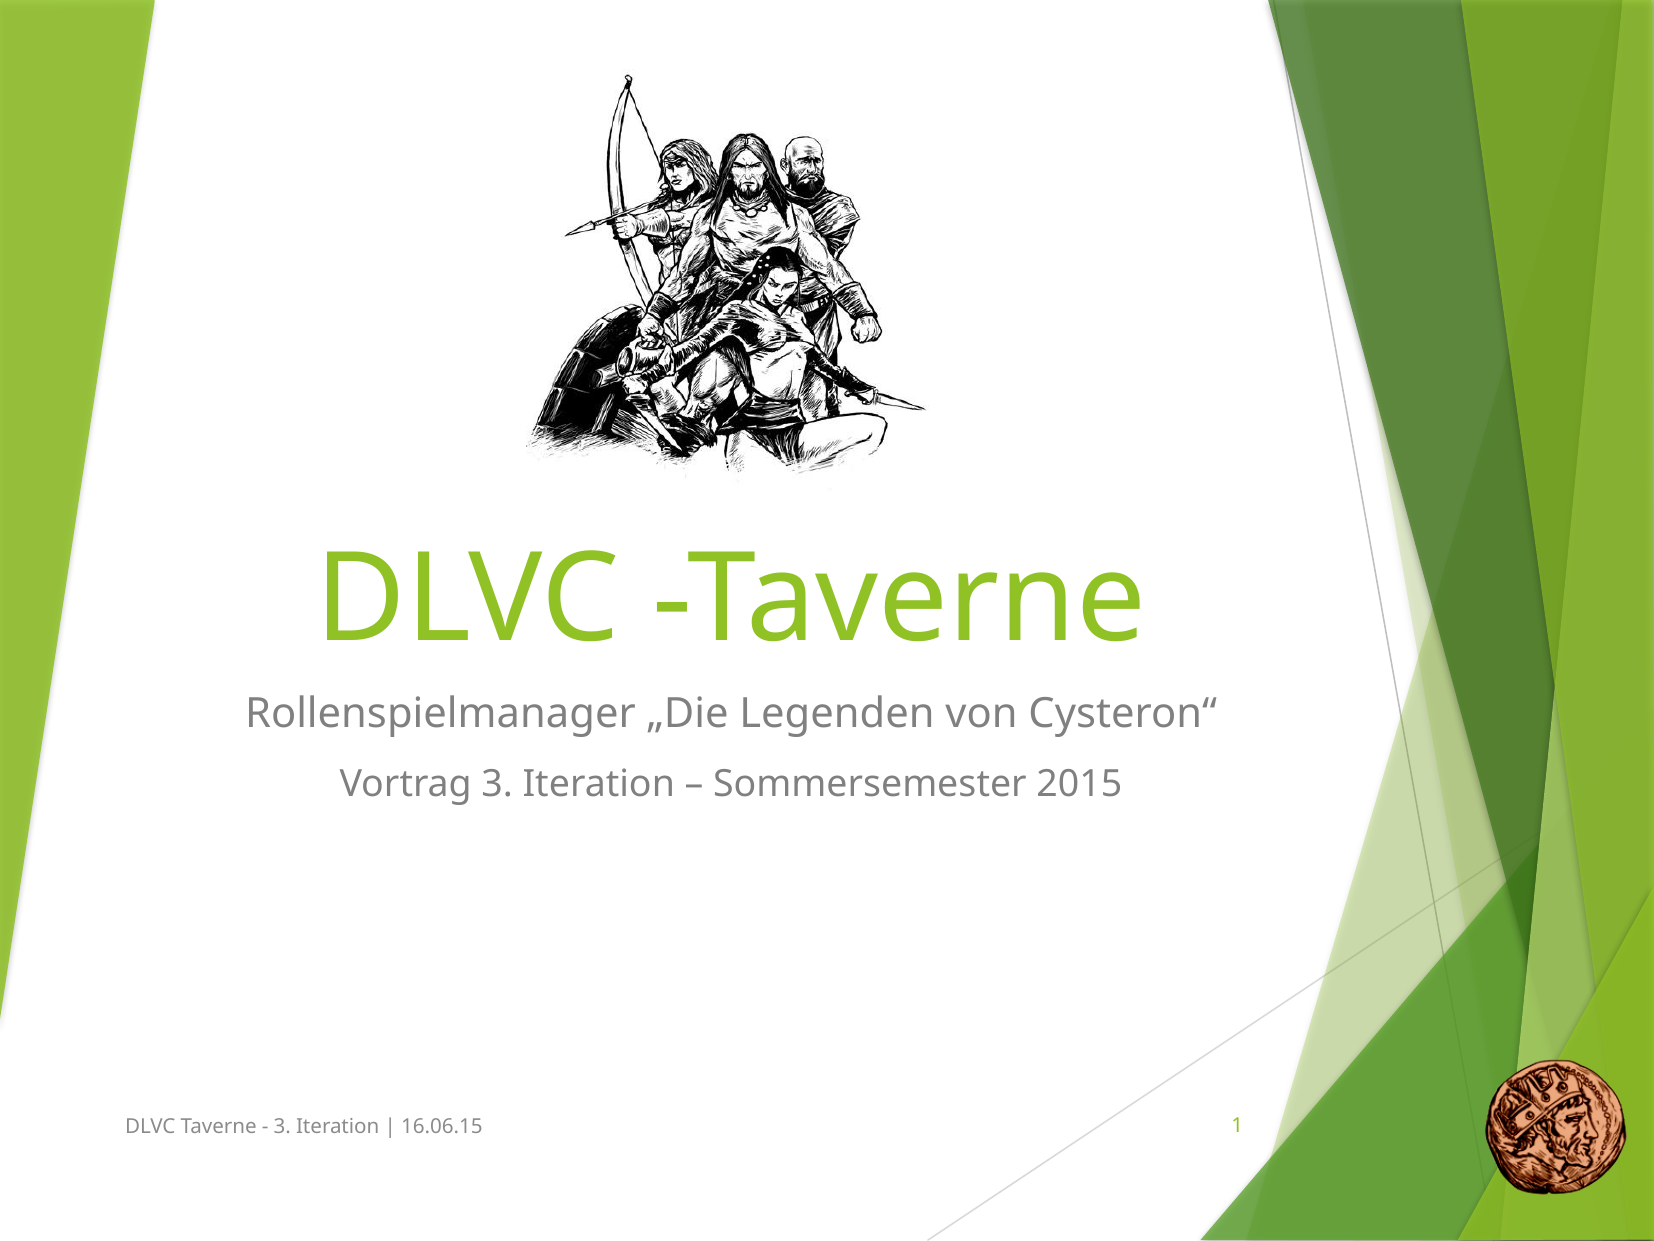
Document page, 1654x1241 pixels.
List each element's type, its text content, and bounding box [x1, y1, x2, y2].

picture [526, 68, 937, 492]
footer DLVC Taverne - 3. Iteration | 16.06.15 [110, 1092, 947, 1159]
slide_number 1 [1165, 1092, 1259, 1159]
title DLVC -Taverne [204, 375, 1259, 673]
picture [1483, 1054, 1631, 1197]
subtitle Rollenspielmanager „Die Legenden von Cysteron“ Vortrag 3. Iteration – Sommersemester 2015 [204, 678, 1259, 877]
